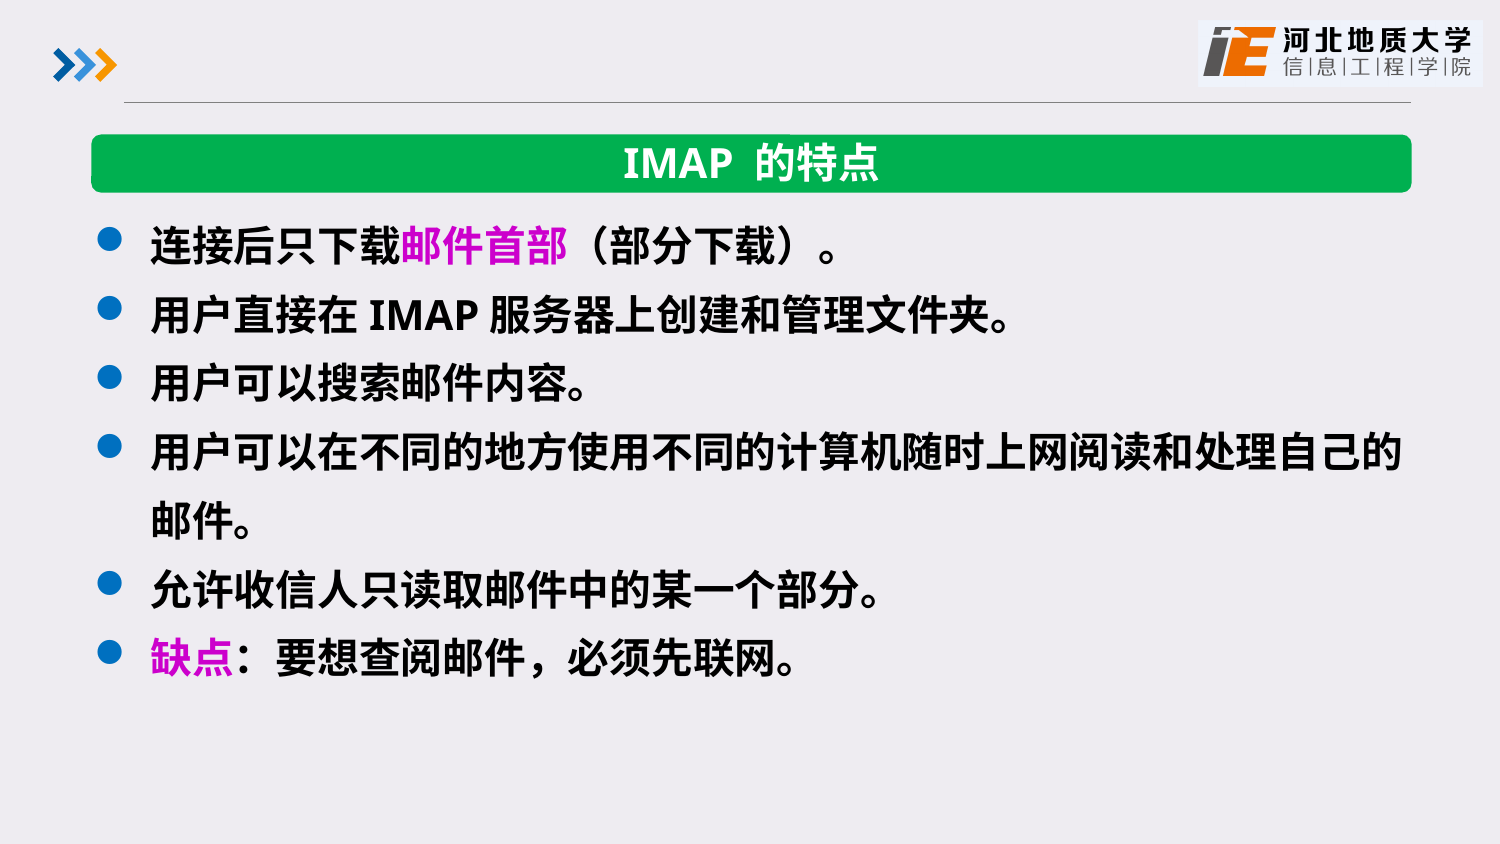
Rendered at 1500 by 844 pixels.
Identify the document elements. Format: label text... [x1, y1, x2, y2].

text_box 连接后只下载邮件首部（部分下载）。 用户直接在IMAP服务器上创建和管理文件夹。 用户可以搜索邮件内容。 用户可以在不同的地方使用不同的计算机随时上网阅读和处理自己的邮件。 允许收信人只读取邮件中的某一个部分。 缺点：要想查阅邮件，必须先联网。 [79, 193, 1439, 690]
text_box [91, 134, 608, 193]
text_box [895, 134, 1412, 193]
text_box IMAP 的特点 [608, 129, 895, 193]
picture [1198, 20, 1483, 87]
